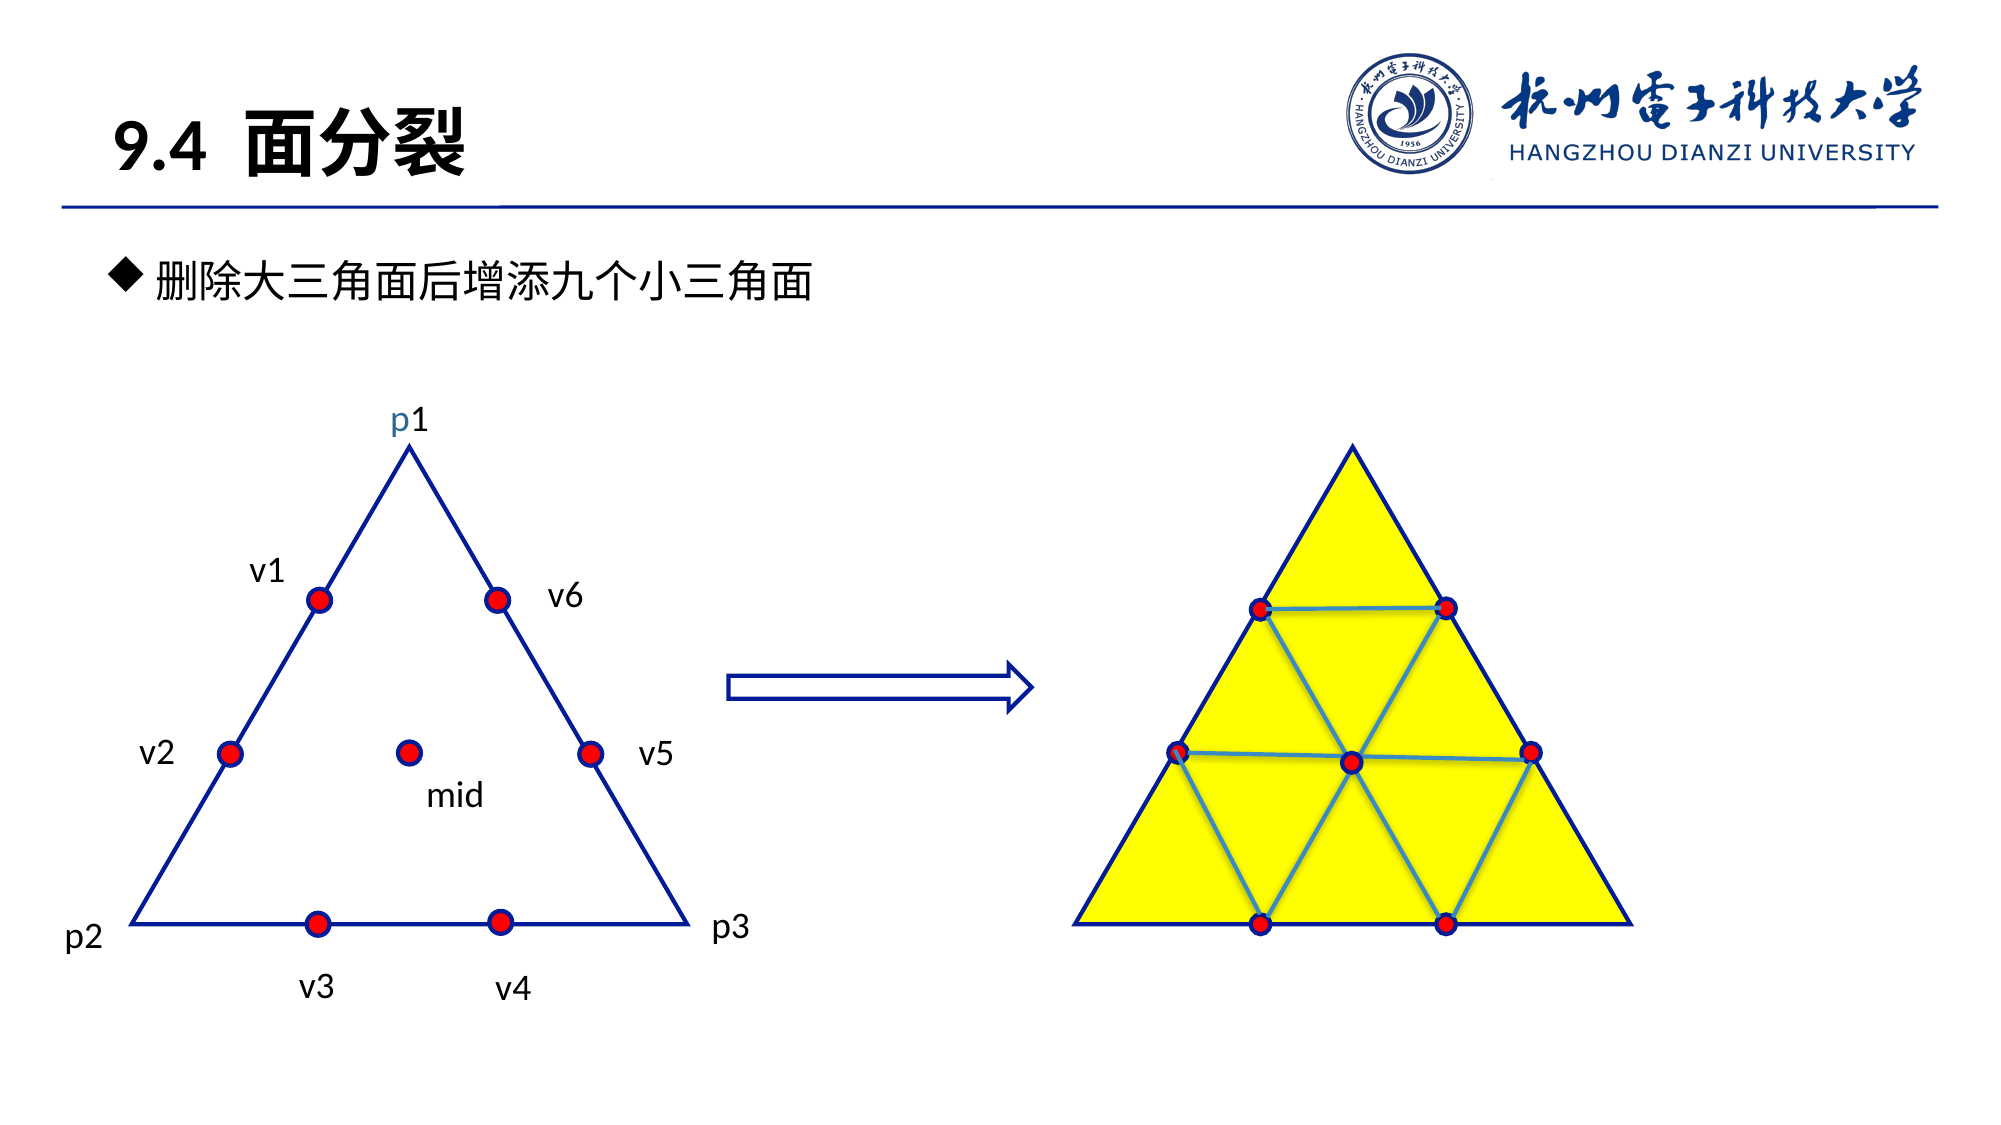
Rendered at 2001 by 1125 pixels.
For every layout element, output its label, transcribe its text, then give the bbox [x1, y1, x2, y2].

text_box [1440, 617, 1526, 752]
text_box [1440, 768, 1452, 914]
text_box [1521, 742, 1541, 763]
text_box [1261, 764, 1267, 909]
text_box [1263, 446, 1442, 605]
text_box [1456, 762, 1631, 925]
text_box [1174, 749, 1261, 915]
picture [1344, 47, 1922, 180]
text_box [1168, 742, 1187, 760]
text_box [1436, 914, 1456, 935]
text_box [1250, 918, 1271, 935]
list 9.4 面分裂 [103, 86, 1250, 187]
text_box [1271, 918, 1436, 925]
text_box [763, 664, 1032, 711]
text_box [1074, 760, 1252, 925]
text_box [1267, 761, 1440, 918]
list 删除大三角面后增添九个小三角面 [103, 200, 1906, 308]
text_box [56, 386, 763, 1017]
text_box [1437, 598, 1456, 619]
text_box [1187, 752, 1525, 761]
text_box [1452, 762, 1532, 918]
text_box [1180, 617, 1267, 750]
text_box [1267, 615, 1440, 752]
text_box [1250, 599, 1270, 620]
